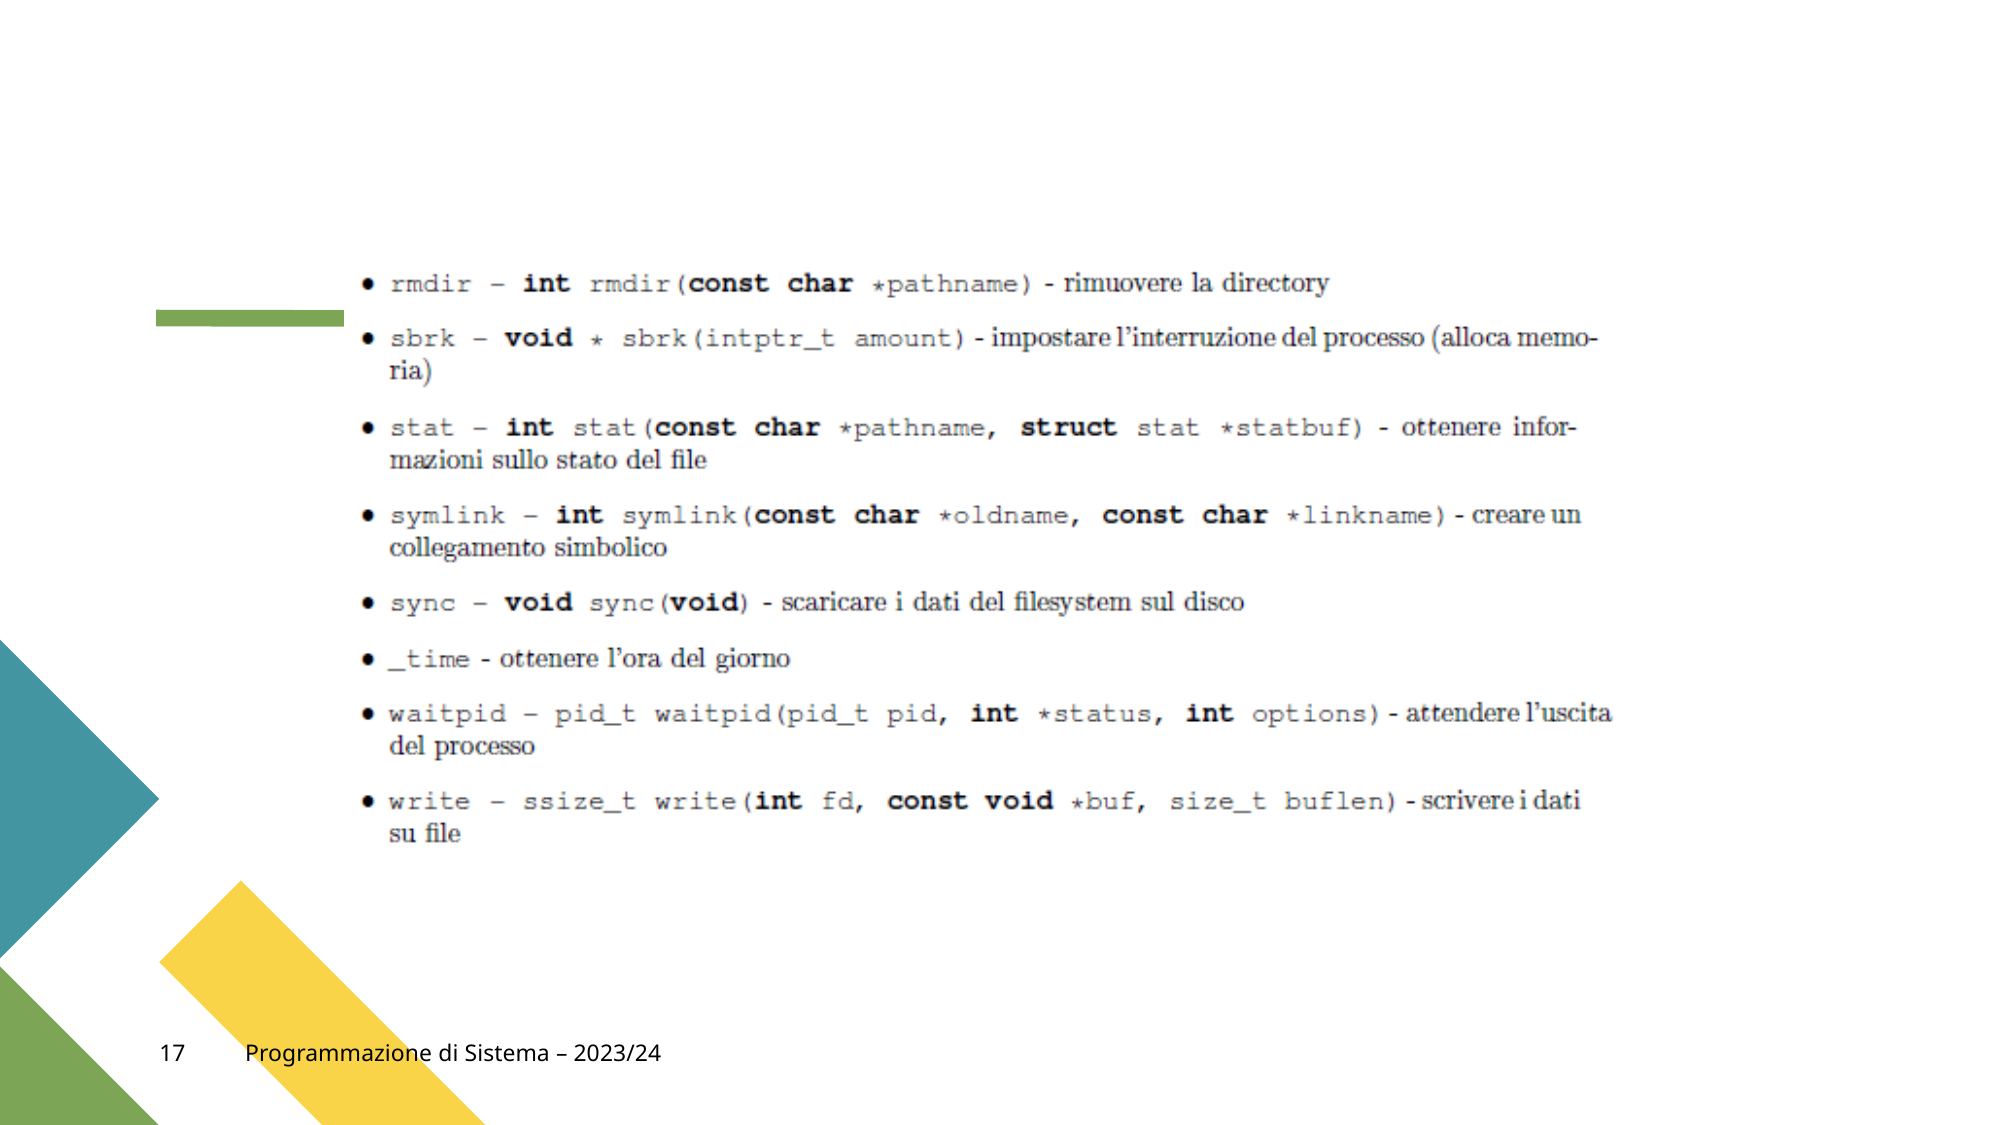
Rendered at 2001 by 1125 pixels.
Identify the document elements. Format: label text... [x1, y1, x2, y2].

slide_number 17 [159, 1038, 246, 1080]
footer Programmazione di Sistema – 2023/24 [246, 1038, 664, 1080]
picture [344, 261, 1656, 864]
